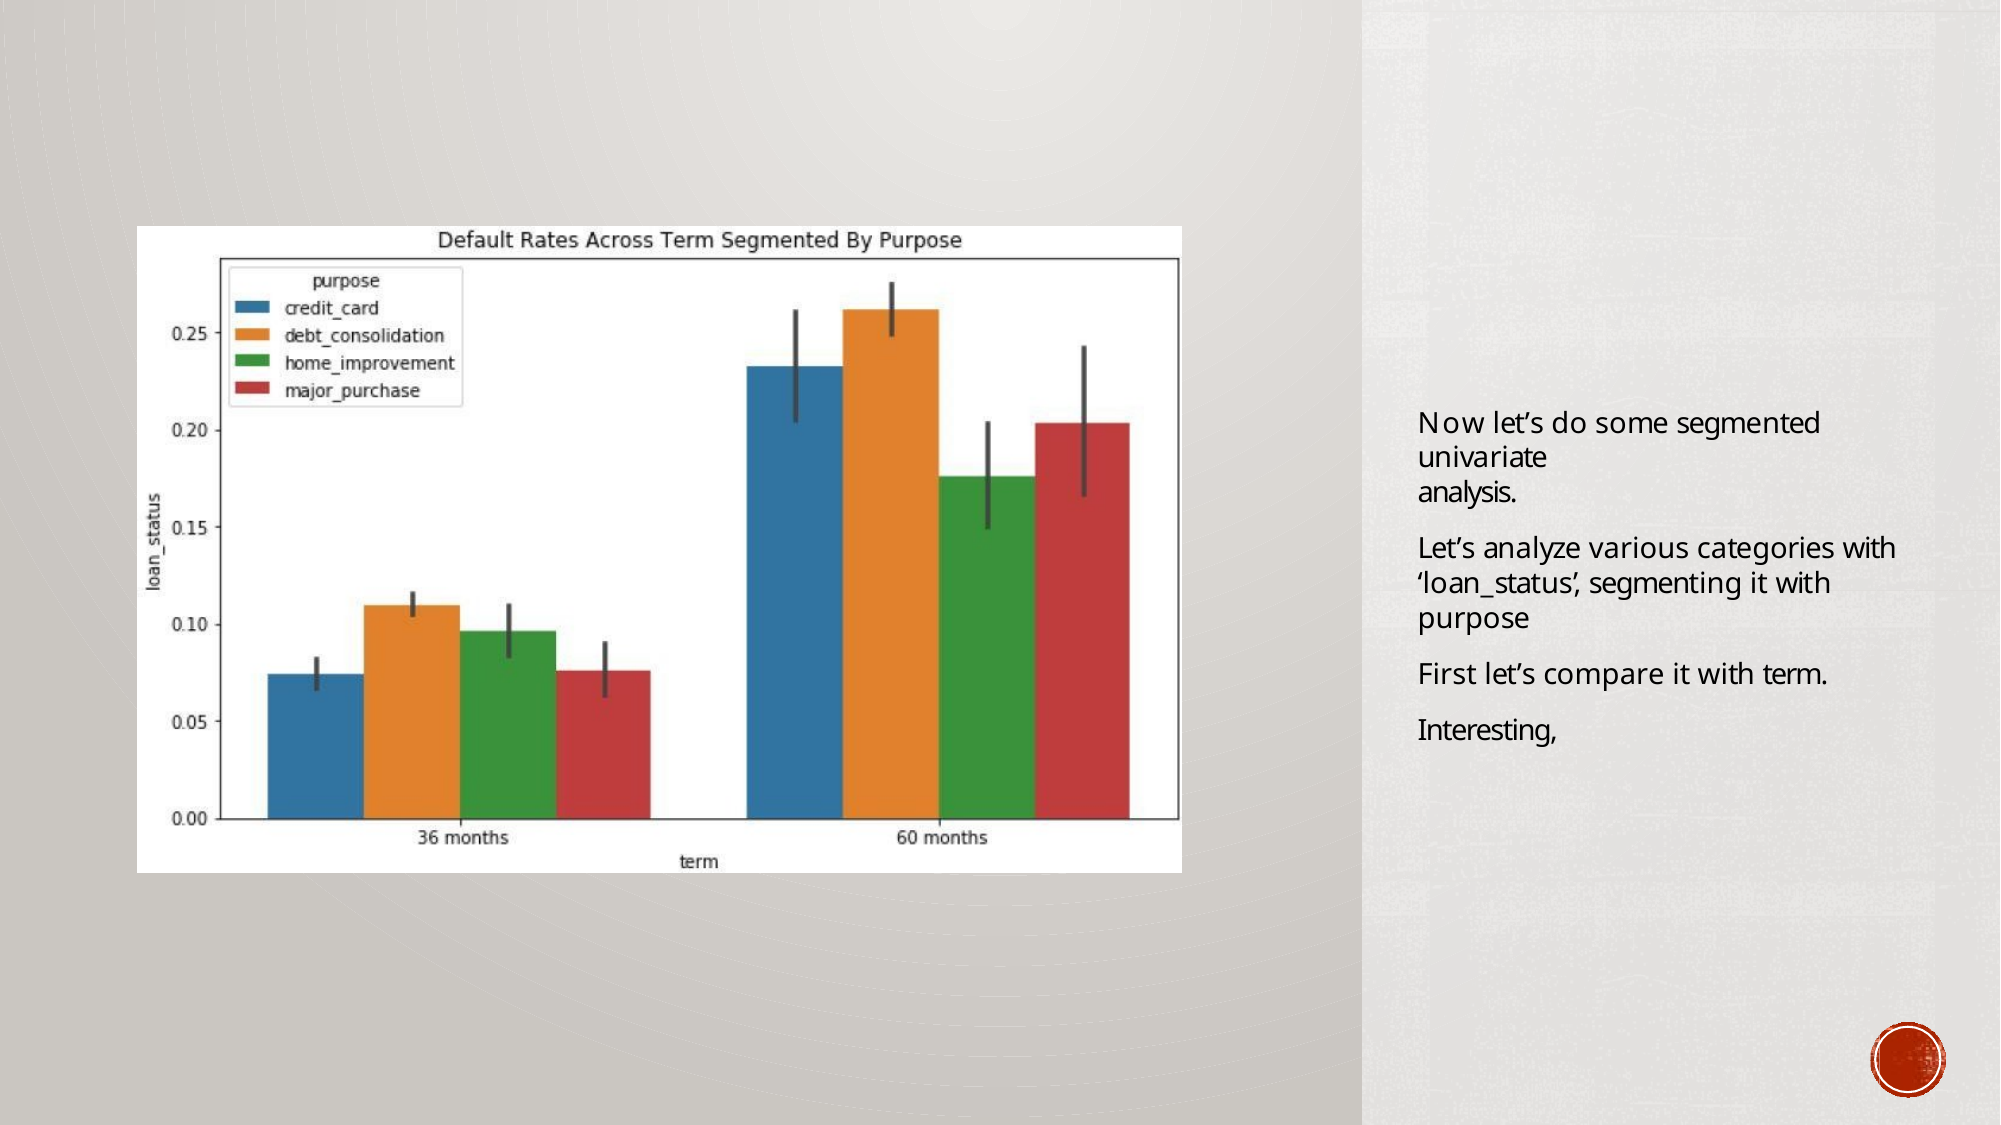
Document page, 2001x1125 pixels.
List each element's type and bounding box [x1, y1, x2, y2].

text_box [1361, 0, 2000, 1125]
picture [137, 226, 1182, 873]
